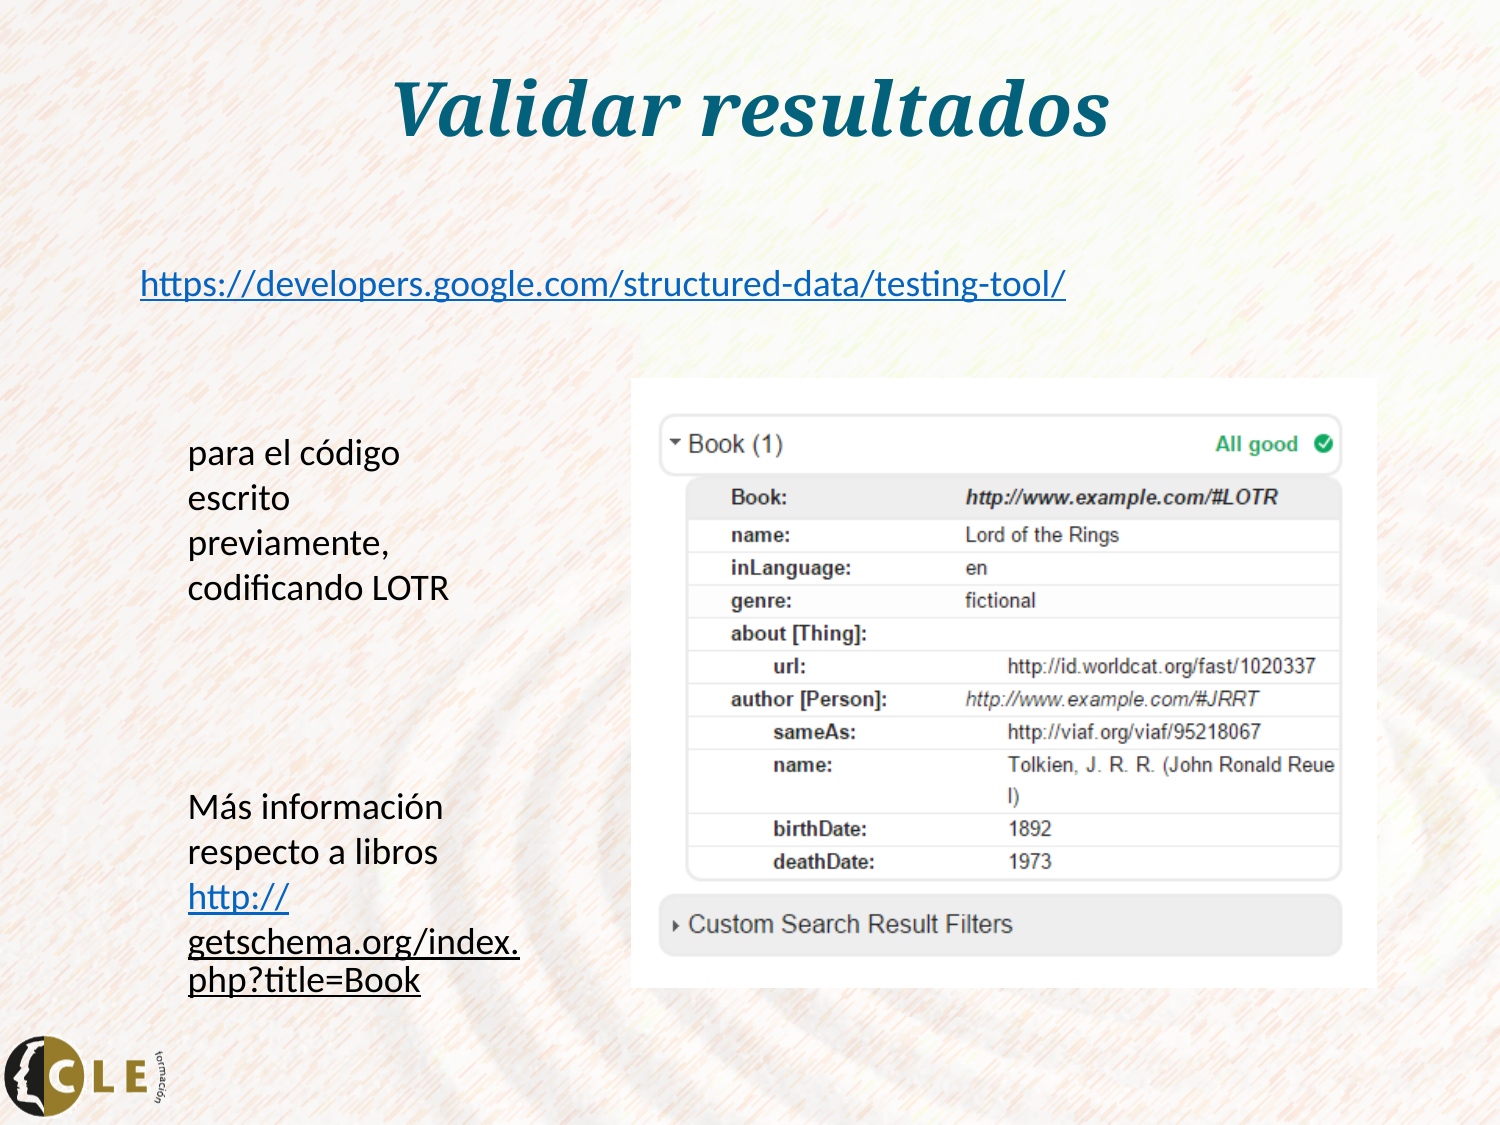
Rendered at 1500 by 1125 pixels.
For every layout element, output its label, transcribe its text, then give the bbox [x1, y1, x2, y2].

text_box https://developers.google.com/structured-data/testing-tool/ [125, 251, 1184, 311]
text_box para el código escrito previamente, codificando LOTR [172, 420, 475, 616]
text_box Más información respecto a libros http://getschema.org/index.php?title=Book [172, 774, 553, 1015]
title Validar resultados [103, 59, 1397, 165]
picture [0, 0, 1500, 1125]
